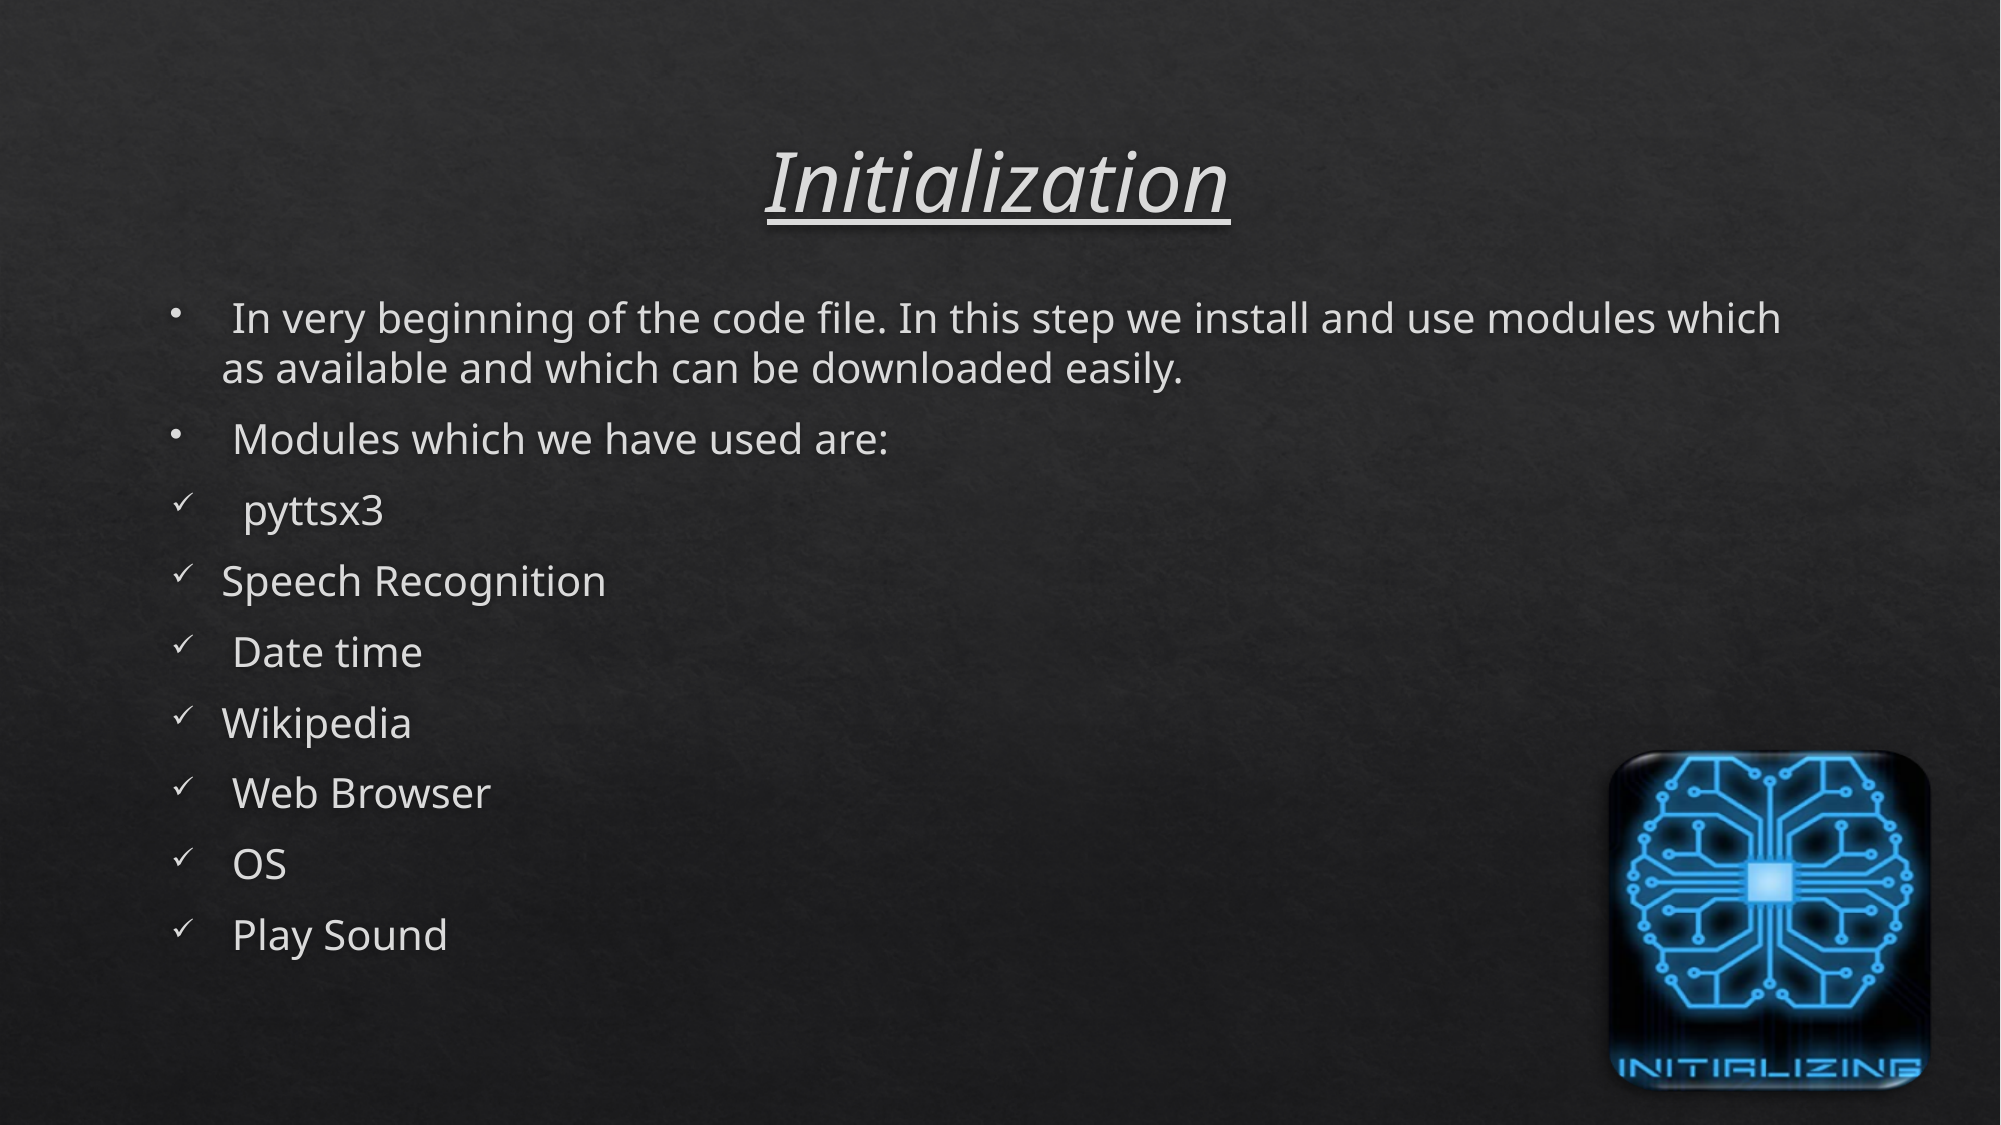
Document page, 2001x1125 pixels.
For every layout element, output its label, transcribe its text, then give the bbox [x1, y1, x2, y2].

list In very beginning of the code file. In this step we install and use modules which as available and which can be downloaded easily. Modules which we have used are: pyttsx3 Speech Recognition Date time Wikipedia Web Browser OS Play Sound [149, 284, 1849, 1065]
title Initialization [149, 99, 1849, 260]
picture [1581, 739, 1948, 1114]
